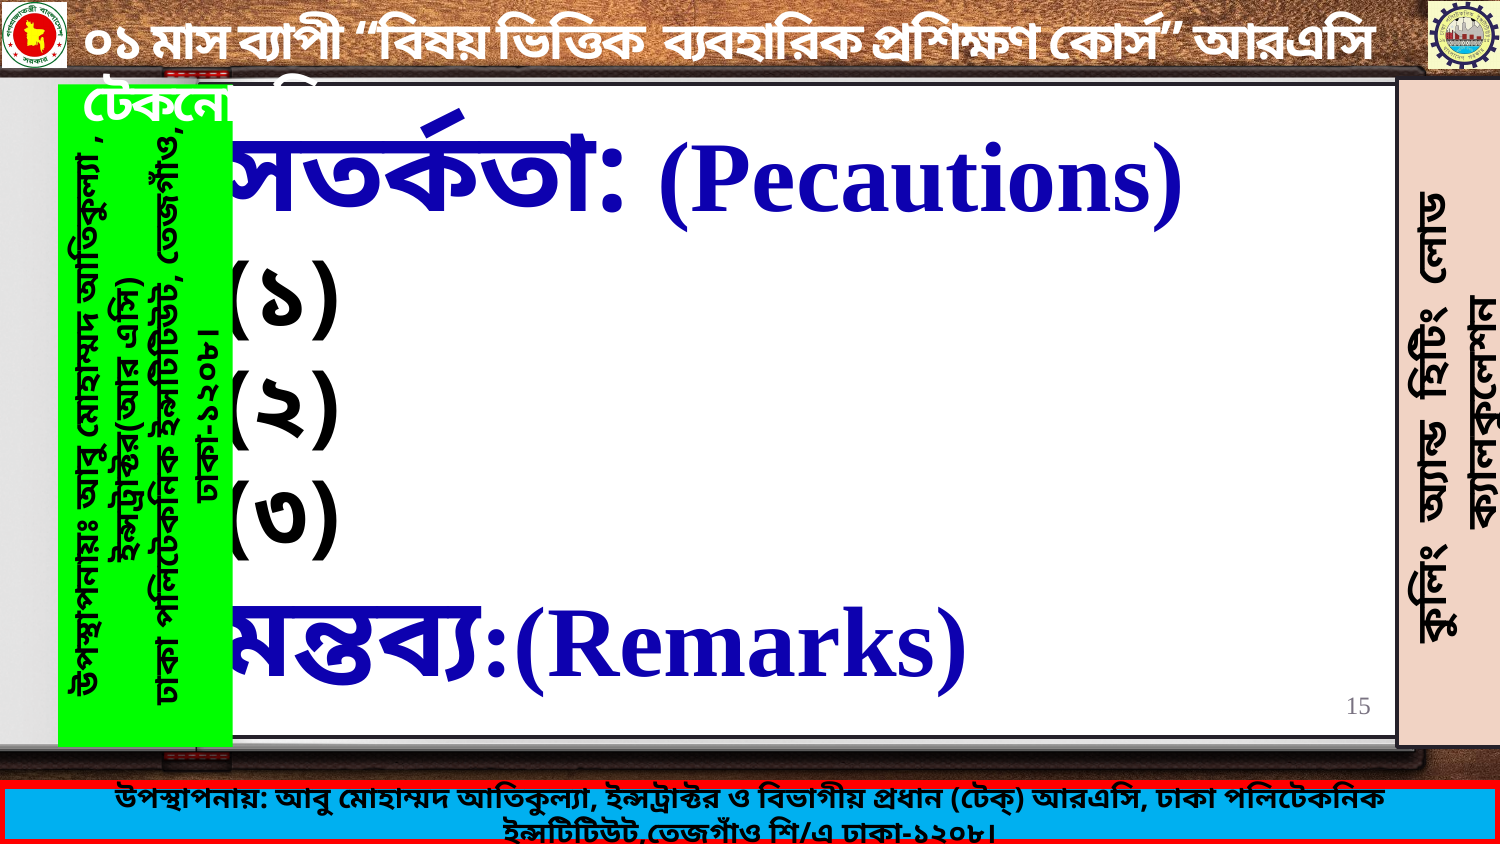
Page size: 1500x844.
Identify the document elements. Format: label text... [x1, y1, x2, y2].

picture [0, 0, 1500, 782]
picture [1428, 0, 1500, 76]
subtitle সতর্কতা: (Pecautions) (১) (২) (৩) মন্তব্য:(Remarks) [233, 140, 1395, 739]
text_box উপস্থাপনায়: আবু মোহাম্মদ আতিকুল্যা, ইন্সট্রাক্টর ও বিভাগীয় প্রধান (টেক্) আরএসি, ঢাকা পলিটেকনিক ইন্সটিটিউট,তেজগাঁও শি/এ ঢাকা-১২০৮। [0, 782, 1500, 844]
text_box কুলিং অ্যান্ড ‍হিটিং লোড ক্যালকুলেশন Cooling & Heating Load Calculation [1395, 76, 1500, 749]
text_box উপস্থাপনায়ঃ আবু মোহাম্মদ আতিকুল্যা , ইন্সট্রাক্টর(আর এসি) ঢাকা পলিটেকনিক ইন্সটিটিউট, তেজগাঁও, ঢাকা-১২০৮। [58, 84, 233, 747]
text_box ০১ মাস ব্যাপী “বিষয় ভিত্তিক ব্যবহারিক প্রশিক্ষণ কোর্স” আরএসি টেকনোলজি। [68, 0, 1427, 140]
slide_number 15 [1295, 672, 1386, 737]
